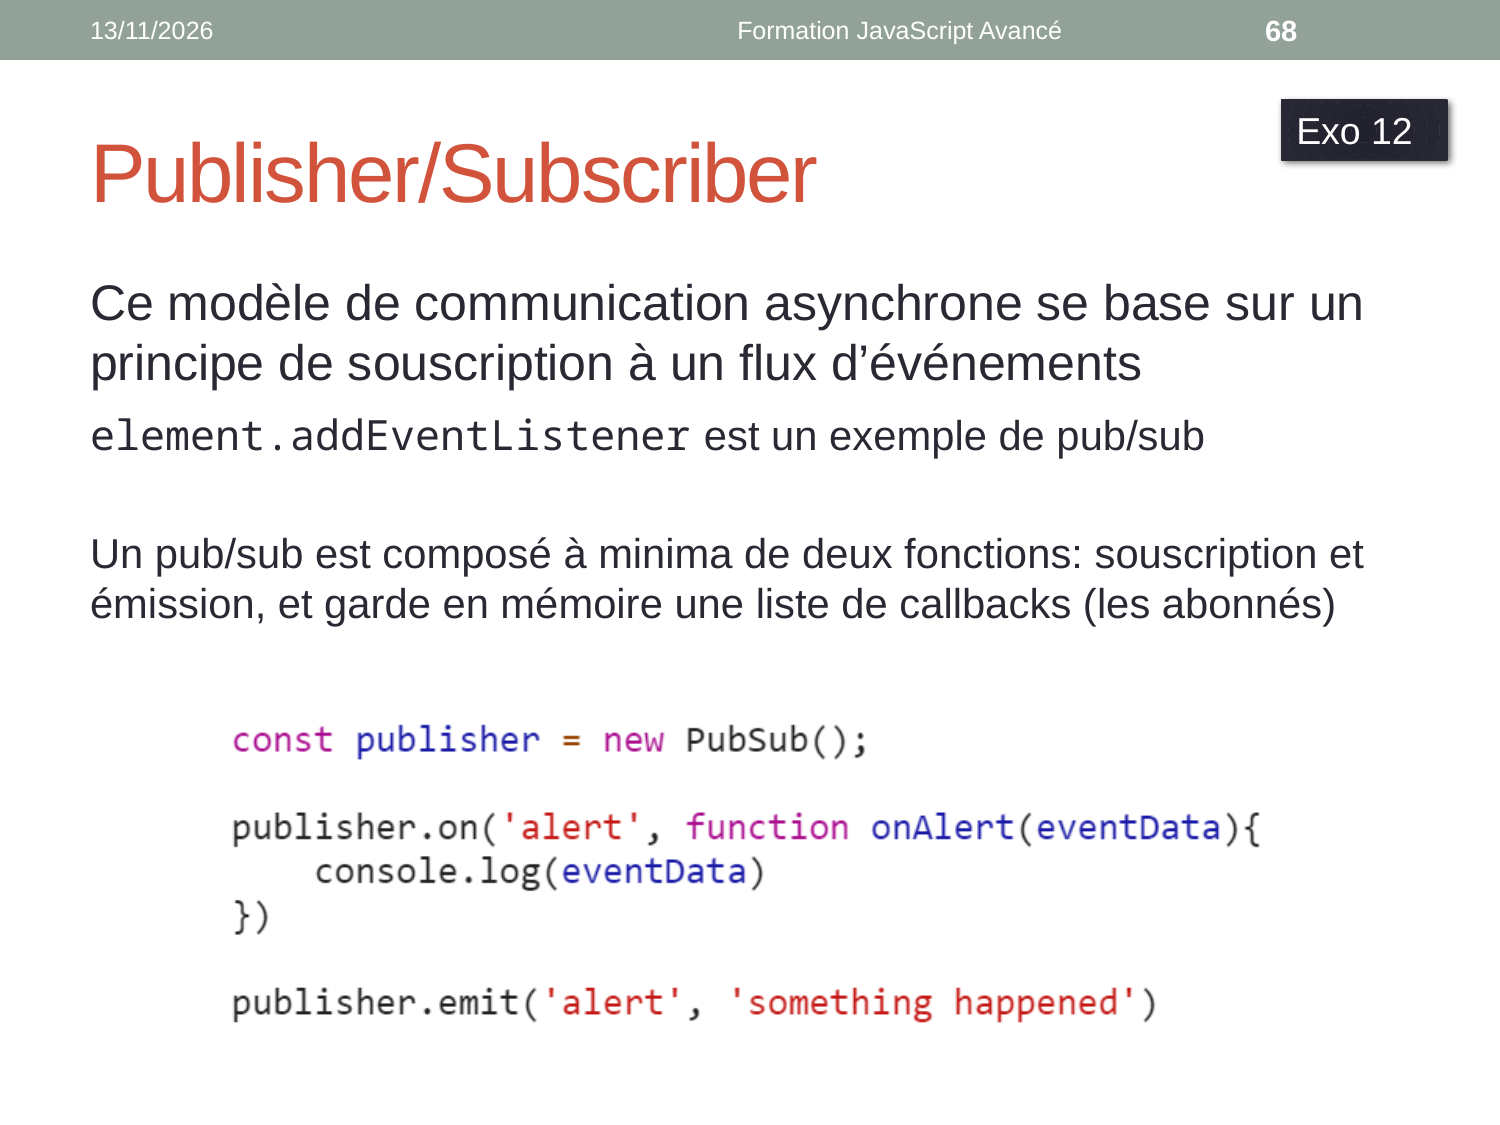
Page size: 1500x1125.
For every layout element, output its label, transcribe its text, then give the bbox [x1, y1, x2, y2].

title Publisher/Subscriber [75, 87, 1425, 250]
slide_number 68 [1250, 3, 1425, 57]
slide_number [75, 3, 550, 57]
text_box Exo 12 [1281, 99, 1448, 161]
picture [219, 708, 1281, 1036]
list Ce modèle de communication asynchrone se base sur un principe de souscription à un flux d’événements element.addEventListener est un exemple de pub/sub Un pub/sub est composé à minima de deux fonctions: souscription et émission, et garde en mémoire une liste de callbacks (les abonnés) [75, 262, 1425, 1063]
footer Formation JavaScript Avancé [562, 3, 1238, 57]
